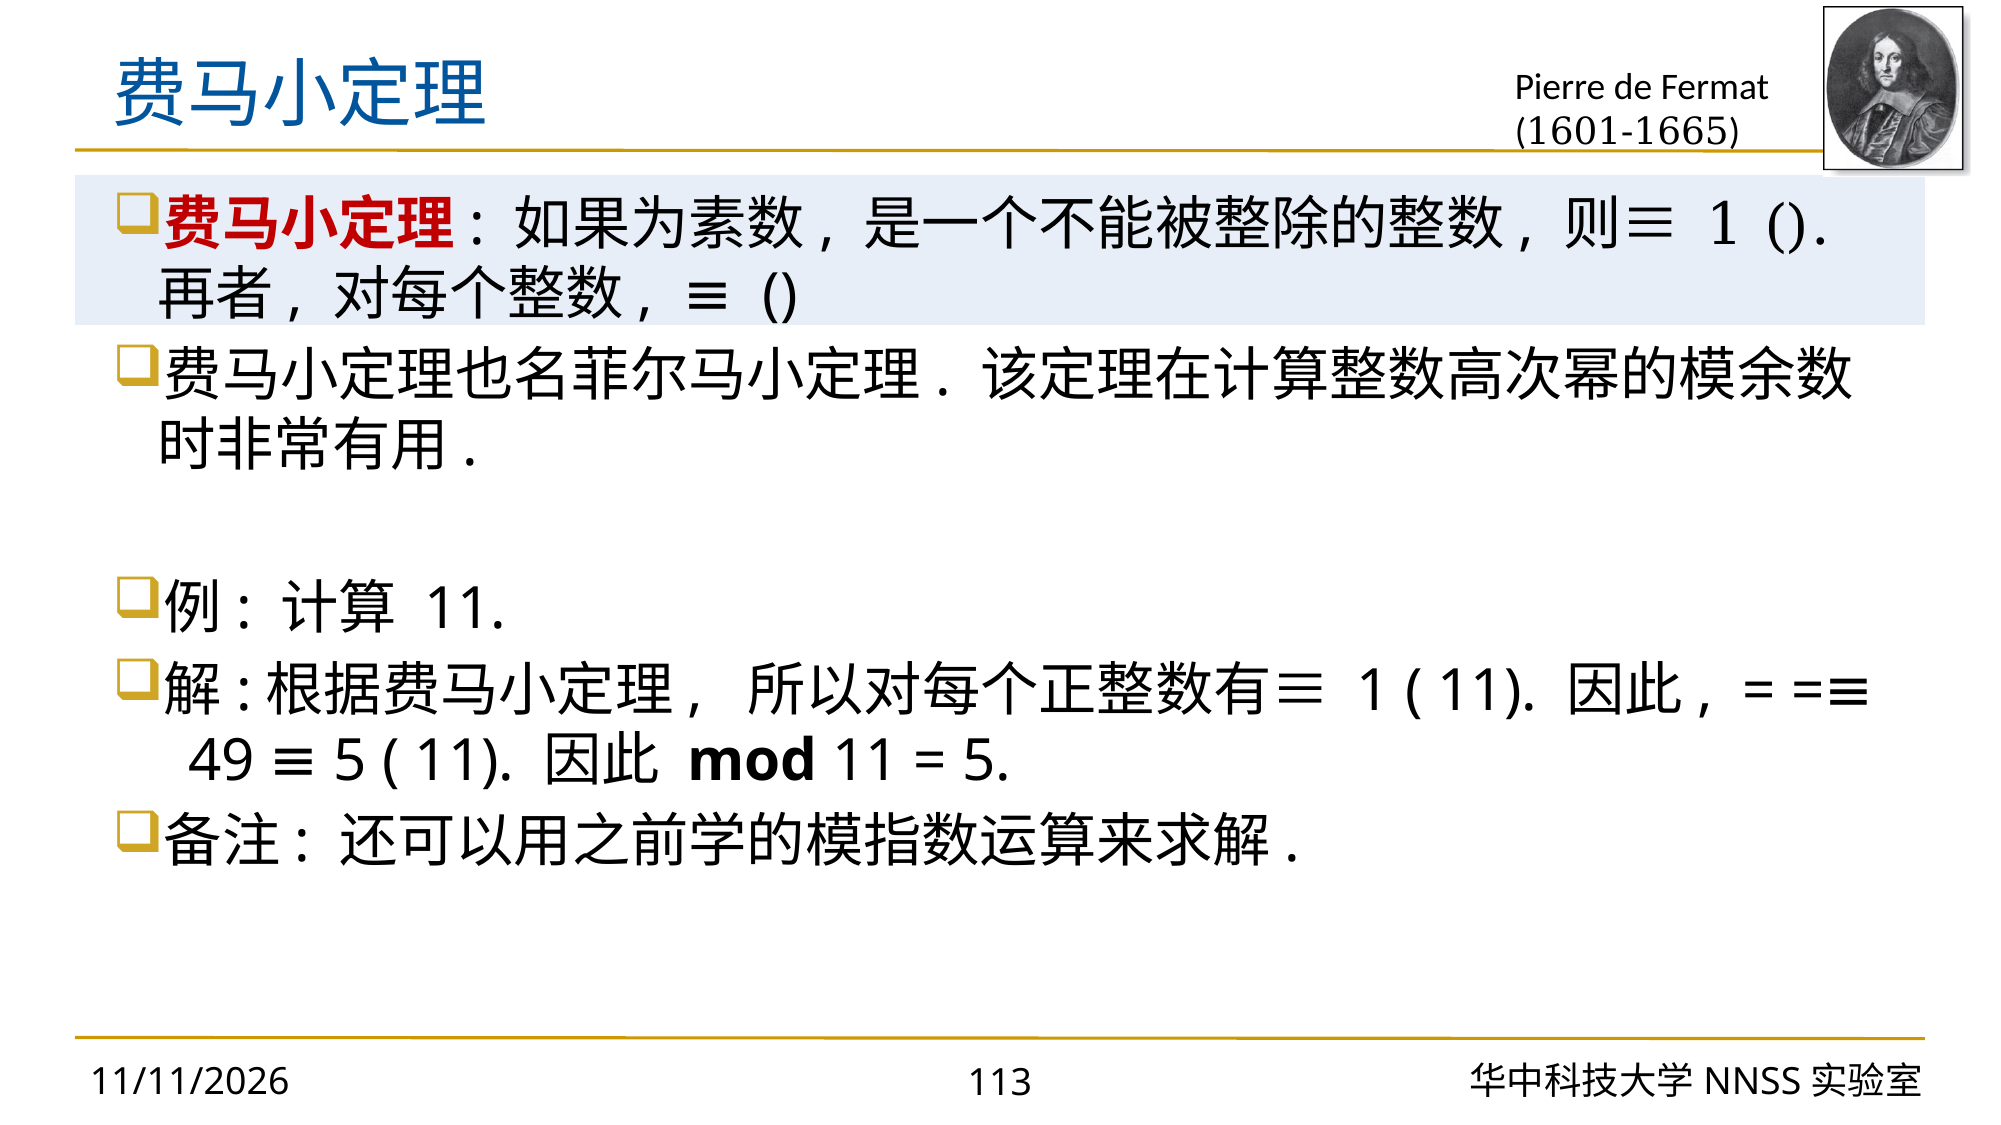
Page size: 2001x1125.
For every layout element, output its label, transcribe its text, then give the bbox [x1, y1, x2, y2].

text_box [74, 174, 1926, 326]
text_box Pierre de Fermat (1601-1665) [1500, 54, 1823, 160]
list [1823, 6, 1973, 177]
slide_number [75, 1050, 550, 1111]
slide_number 113 [699, 1050, 1262, 1111]
footer 华中科技大学NNSS实验室 [1262, 1050, 1938, 1113]
title 费马小定理 [97, 44, 1823, 149]
